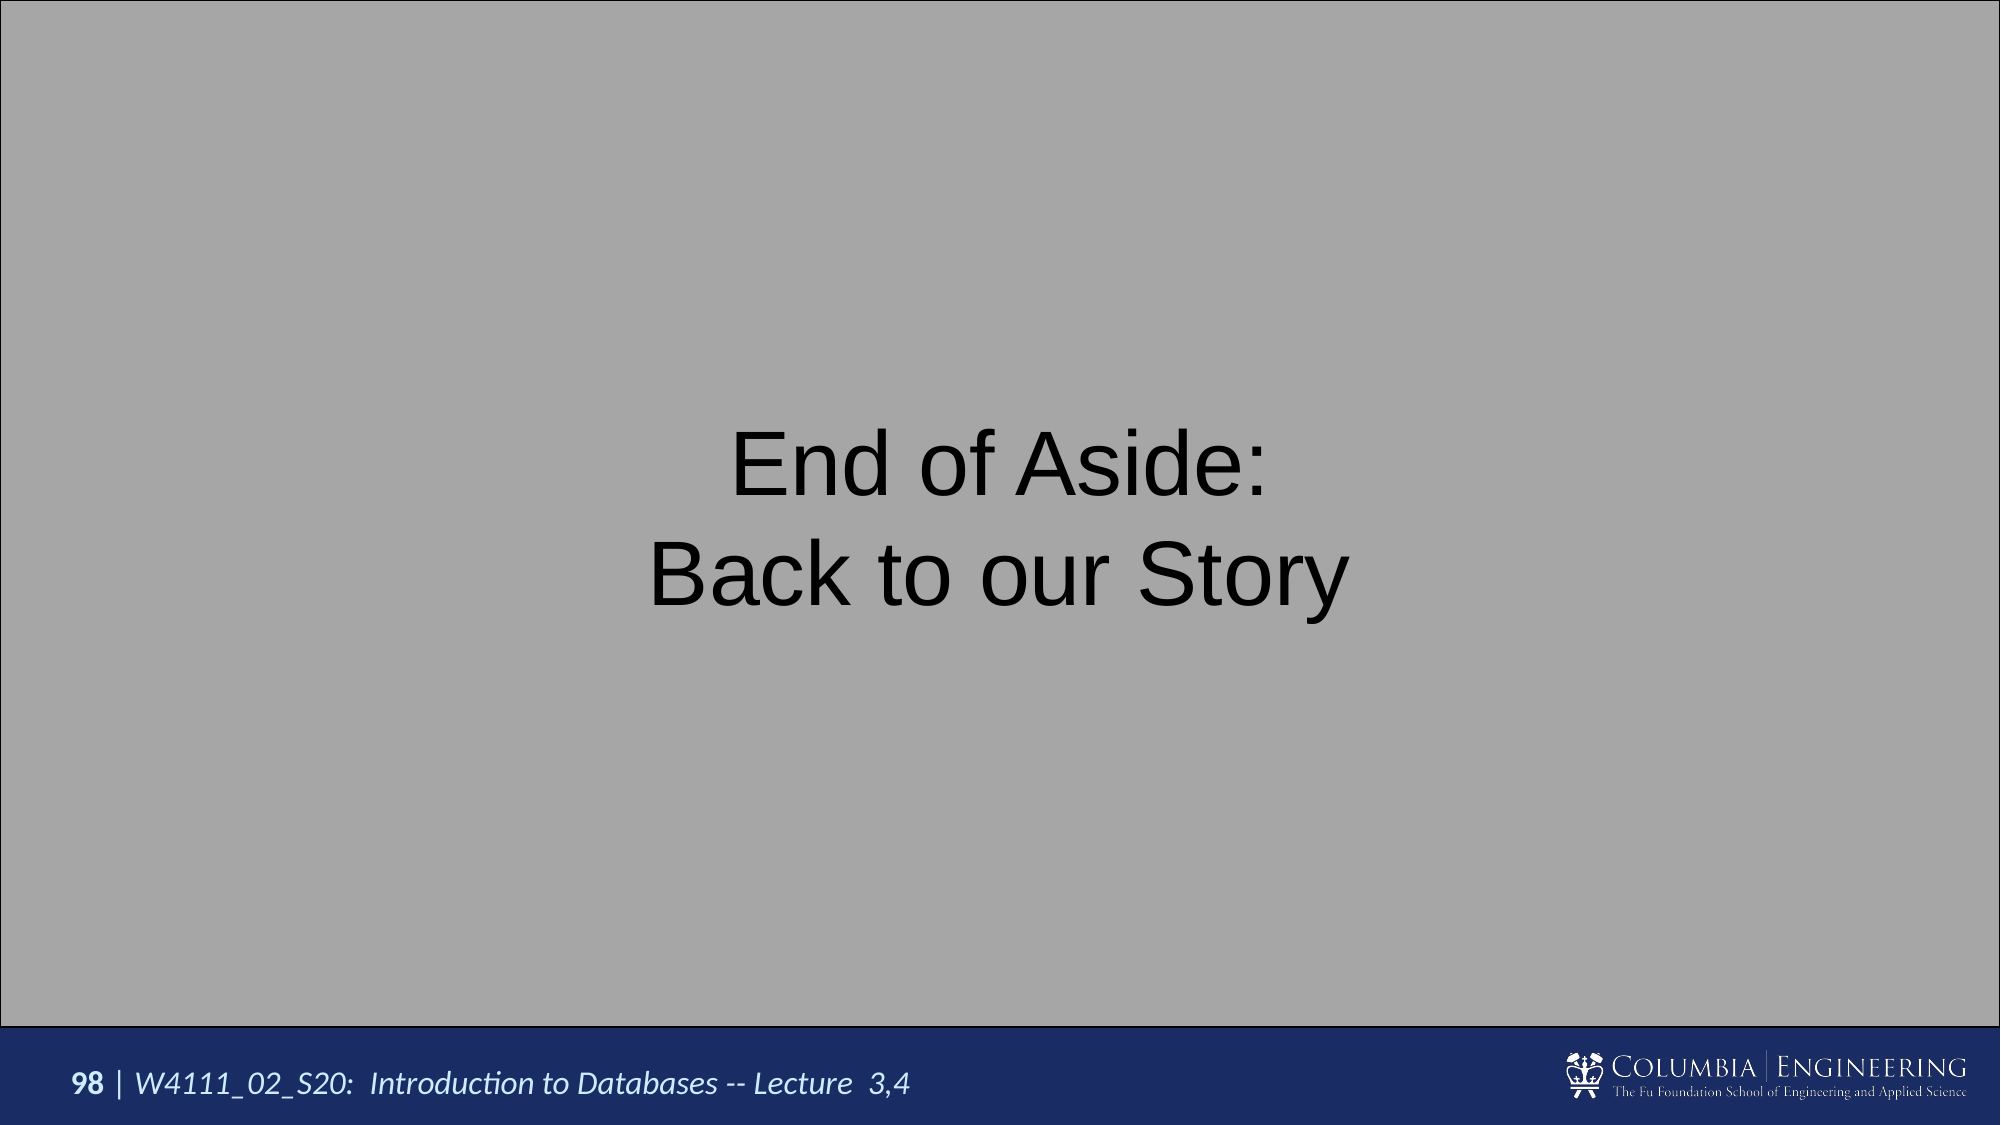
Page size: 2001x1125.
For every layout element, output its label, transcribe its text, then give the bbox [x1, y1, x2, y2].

picture [1566, 1050, 1967, 1100]
text_box 98 | W4111_02_S20: Introduction to Databases -- Lecture 3,4 [55, 1027, 1540, 1109]
text_box [0, 1027, 2000, 1125]
text_box End of Aside: Back to our Story [0, 0, 2000, 1027]
